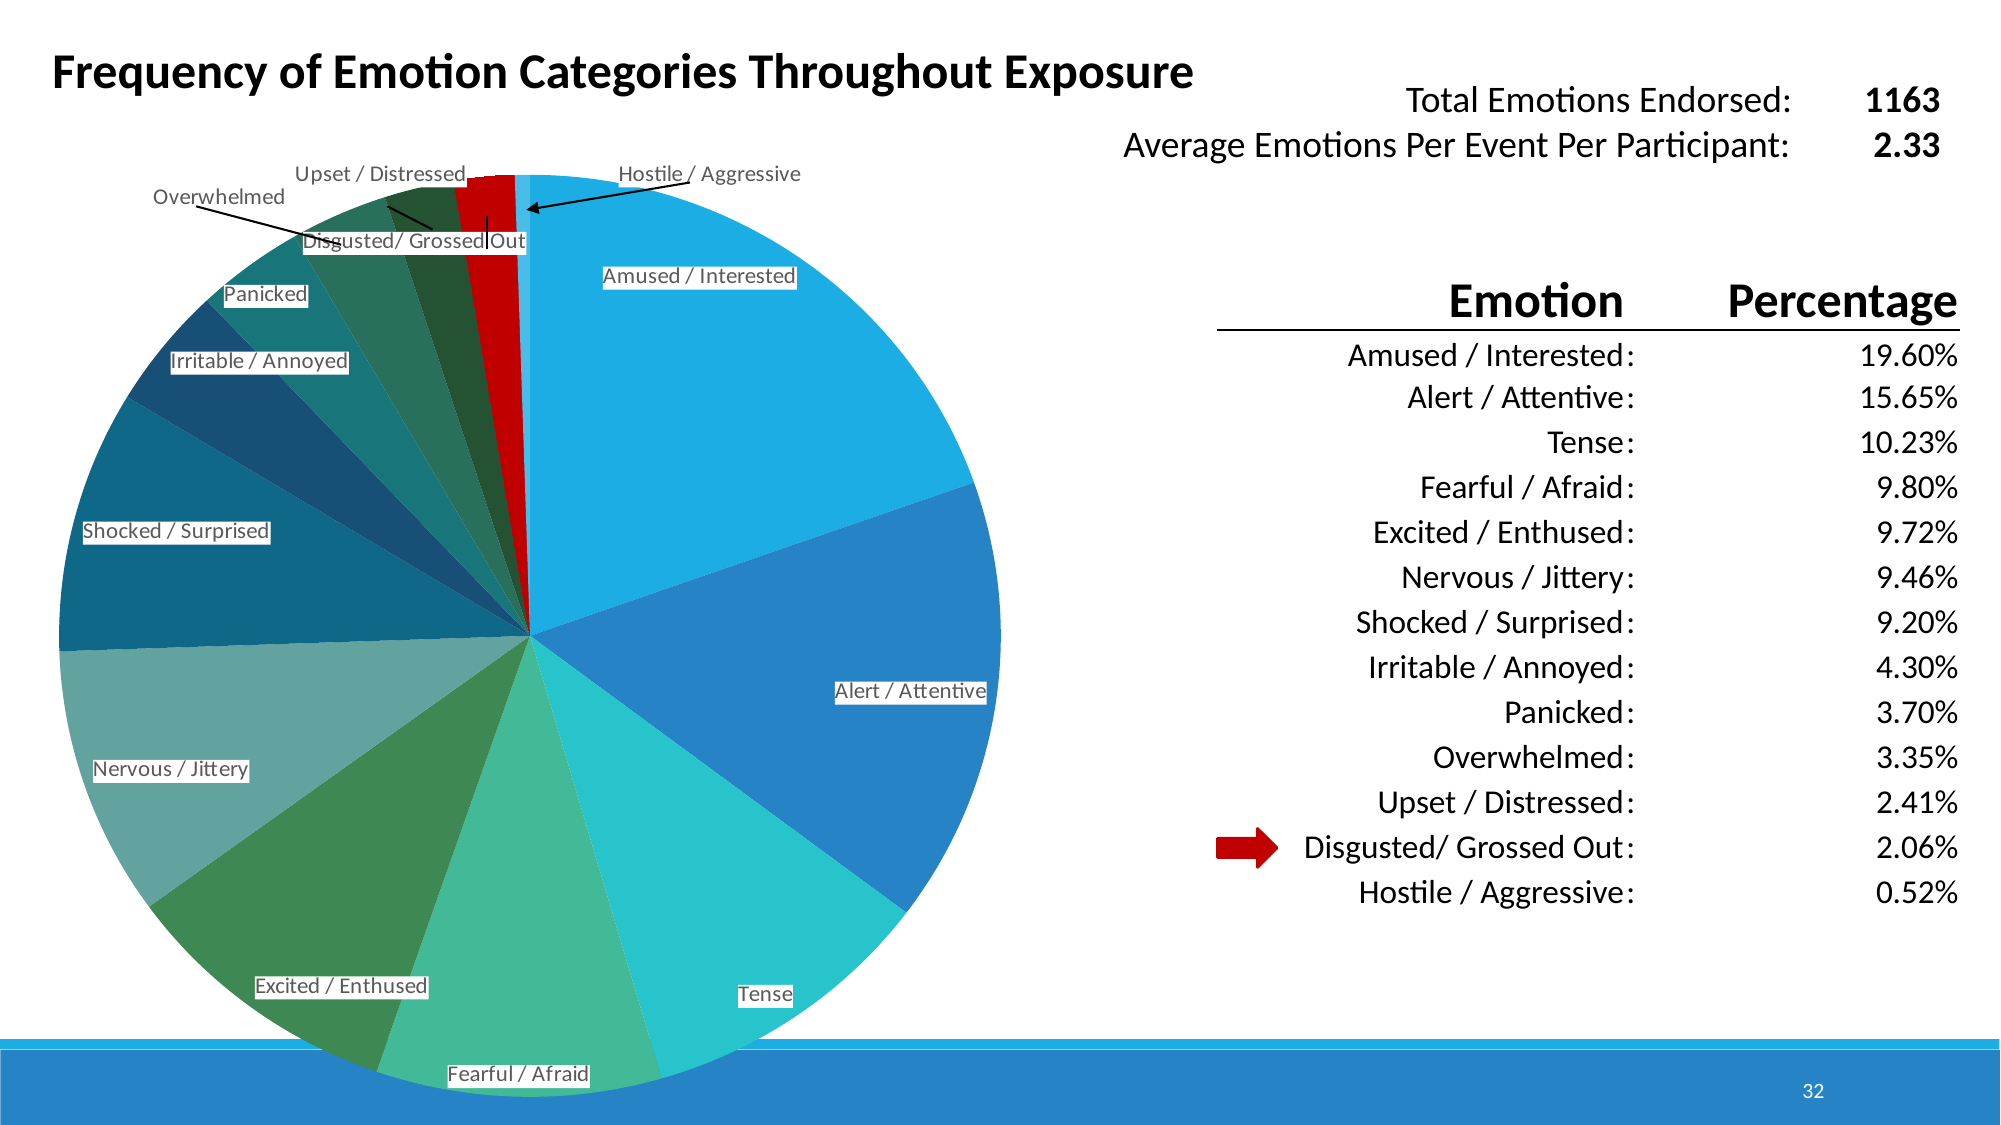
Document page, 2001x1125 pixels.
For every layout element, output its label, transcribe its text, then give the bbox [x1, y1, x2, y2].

table_cell 3.70% [1634, 686, 1960, 731]
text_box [525, 181, 691, 211]
table_cell 10.23% [1634, 416, 1960, 461]
text_box Frequency of Emotion Categories Throughout Exposure [37, 31, 1218, 107]
table_cell 2.06% [1634, 821, 1960, 866]
table_cell 9.72% [1634, 506, 1960, 551]
table_cell 9.20% [1634, 596, 1960, 641]
table_cell 2.41% [1634, 776, 1960, 821]
table_cell 0.52% [1634, 866, 1960, 911]
table_cell 15.65% [1634, 375, 1960, 416]
chart [0, 142, 1621, 1125]
table_cell 4.30% [1634, 641, 1960, 686]
table_header Percentage [1634, 269, 1960, 329]
table_cell 3.35% [1634, 731, 1960, 776]
slide_number 32 [1631, 1059, 1840, 1120]
table_cell 9.46% [1634, 551, 1960, 596]
table_cell 9.80% [1634, 461, 1960, 506]
text_box Total Emotions Endorsed: 1163 Average Emotions Per Event Per Participant: 2.33 [1108, 67, 1956, 263]
table_cell 19.60% [1634, 331, 1960, 375]
